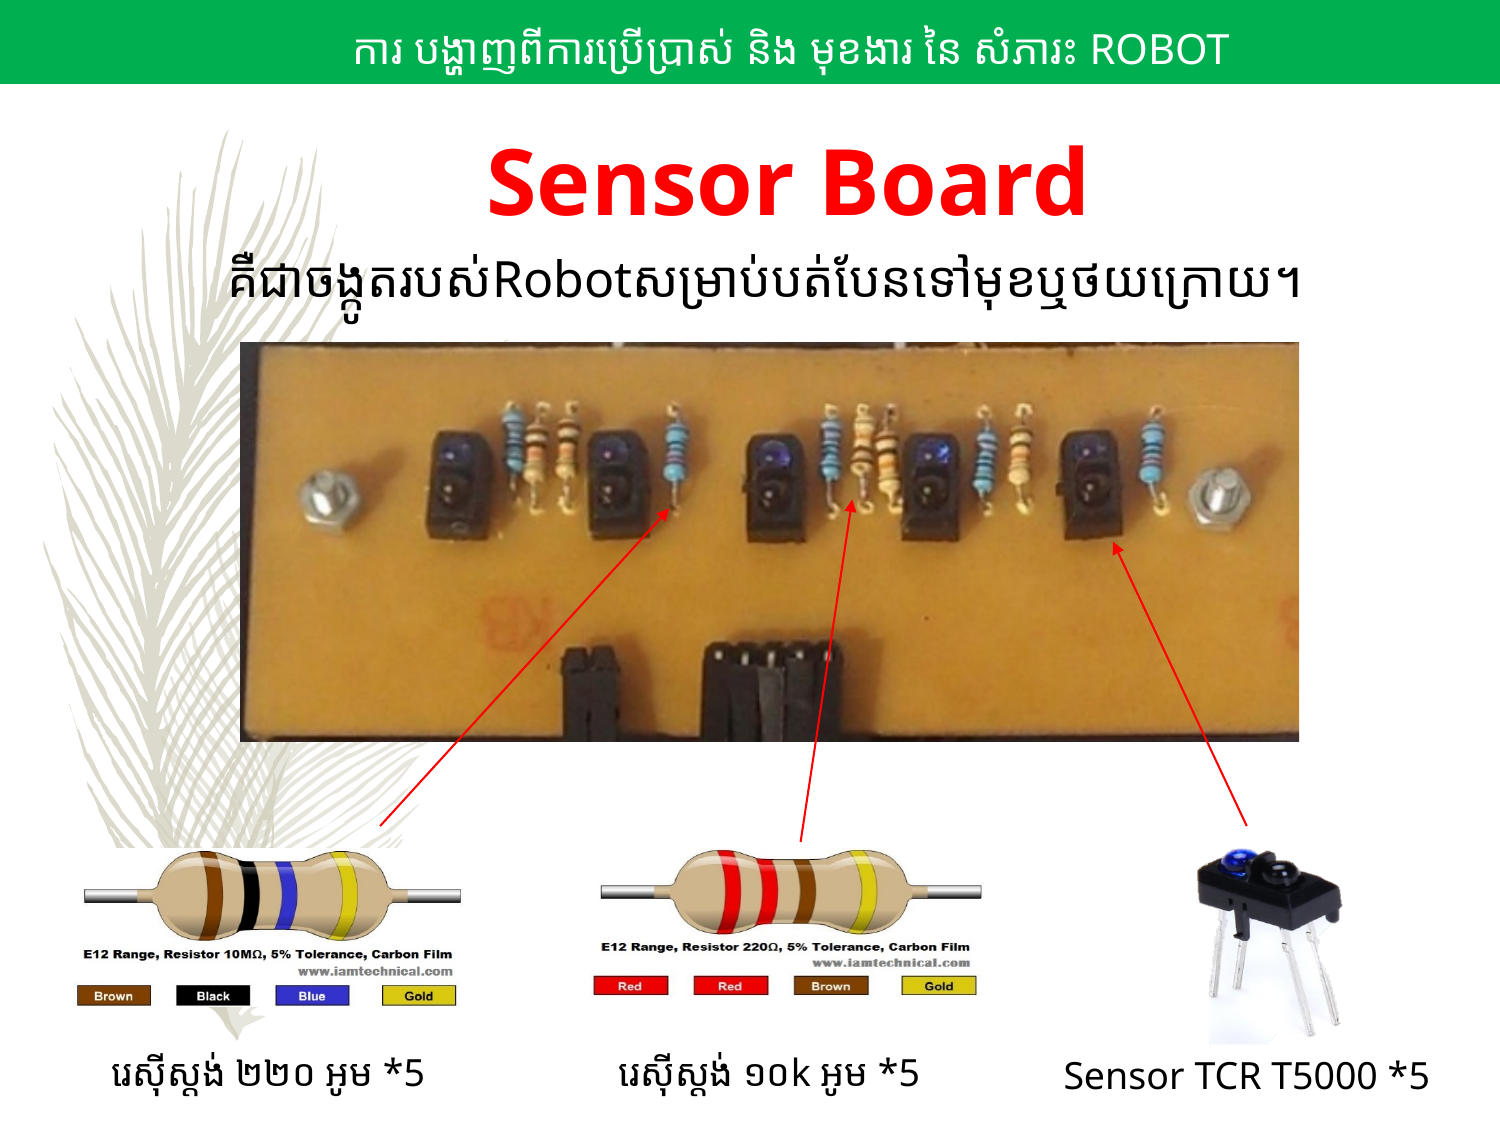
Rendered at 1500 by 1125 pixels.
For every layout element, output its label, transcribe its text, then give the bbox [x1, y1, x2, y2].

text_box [379, 508, 670, 827]
text_box Sensor Board [970, 116, 1130, 242]
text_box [800, 499, 853, 843]
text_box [1112, 541, 1248, 827]
text_box Sensor Board [471, 116, 569, 242]
text_box រេស៊ីស្តង់ ២២០ អូម *5 [41, 1041, 495, 1102]
text_box គឺជាចង្កូតរបស់Robotសម្រាប់បត់បែនទៅមុខឬថយក្រោយ។ [970, 239, 1457, 315]
text_box គឺជាចង្កូតរបស់Robotសម្រាប់បត់បែនទៅមុខឬថយក្រោយ។ [73, 239, 569, 315]
picture [240, 11, 1300, 1072]
picture [1018, 774, 1500, 1106]
text_box ការ​ បង្ហាញពីការប្រើប្រាស់ និង​ មុខងារ នៃ សំភារះ ROBOT [970, 15, 1415, 80]
text_box ការ​ បង្ហាញពីការប្រើប្រាស់ និង​ មុខងារ នៃ សំភារះ ROBOT [167, 15, 569, 80]
picture [72, 848, 464, 1008]
text_box រេស៊ីស្តង់ ១០k អូម *5 [557, 1041, 982, 1102]
text_box [0, 0, 1500, 84]
